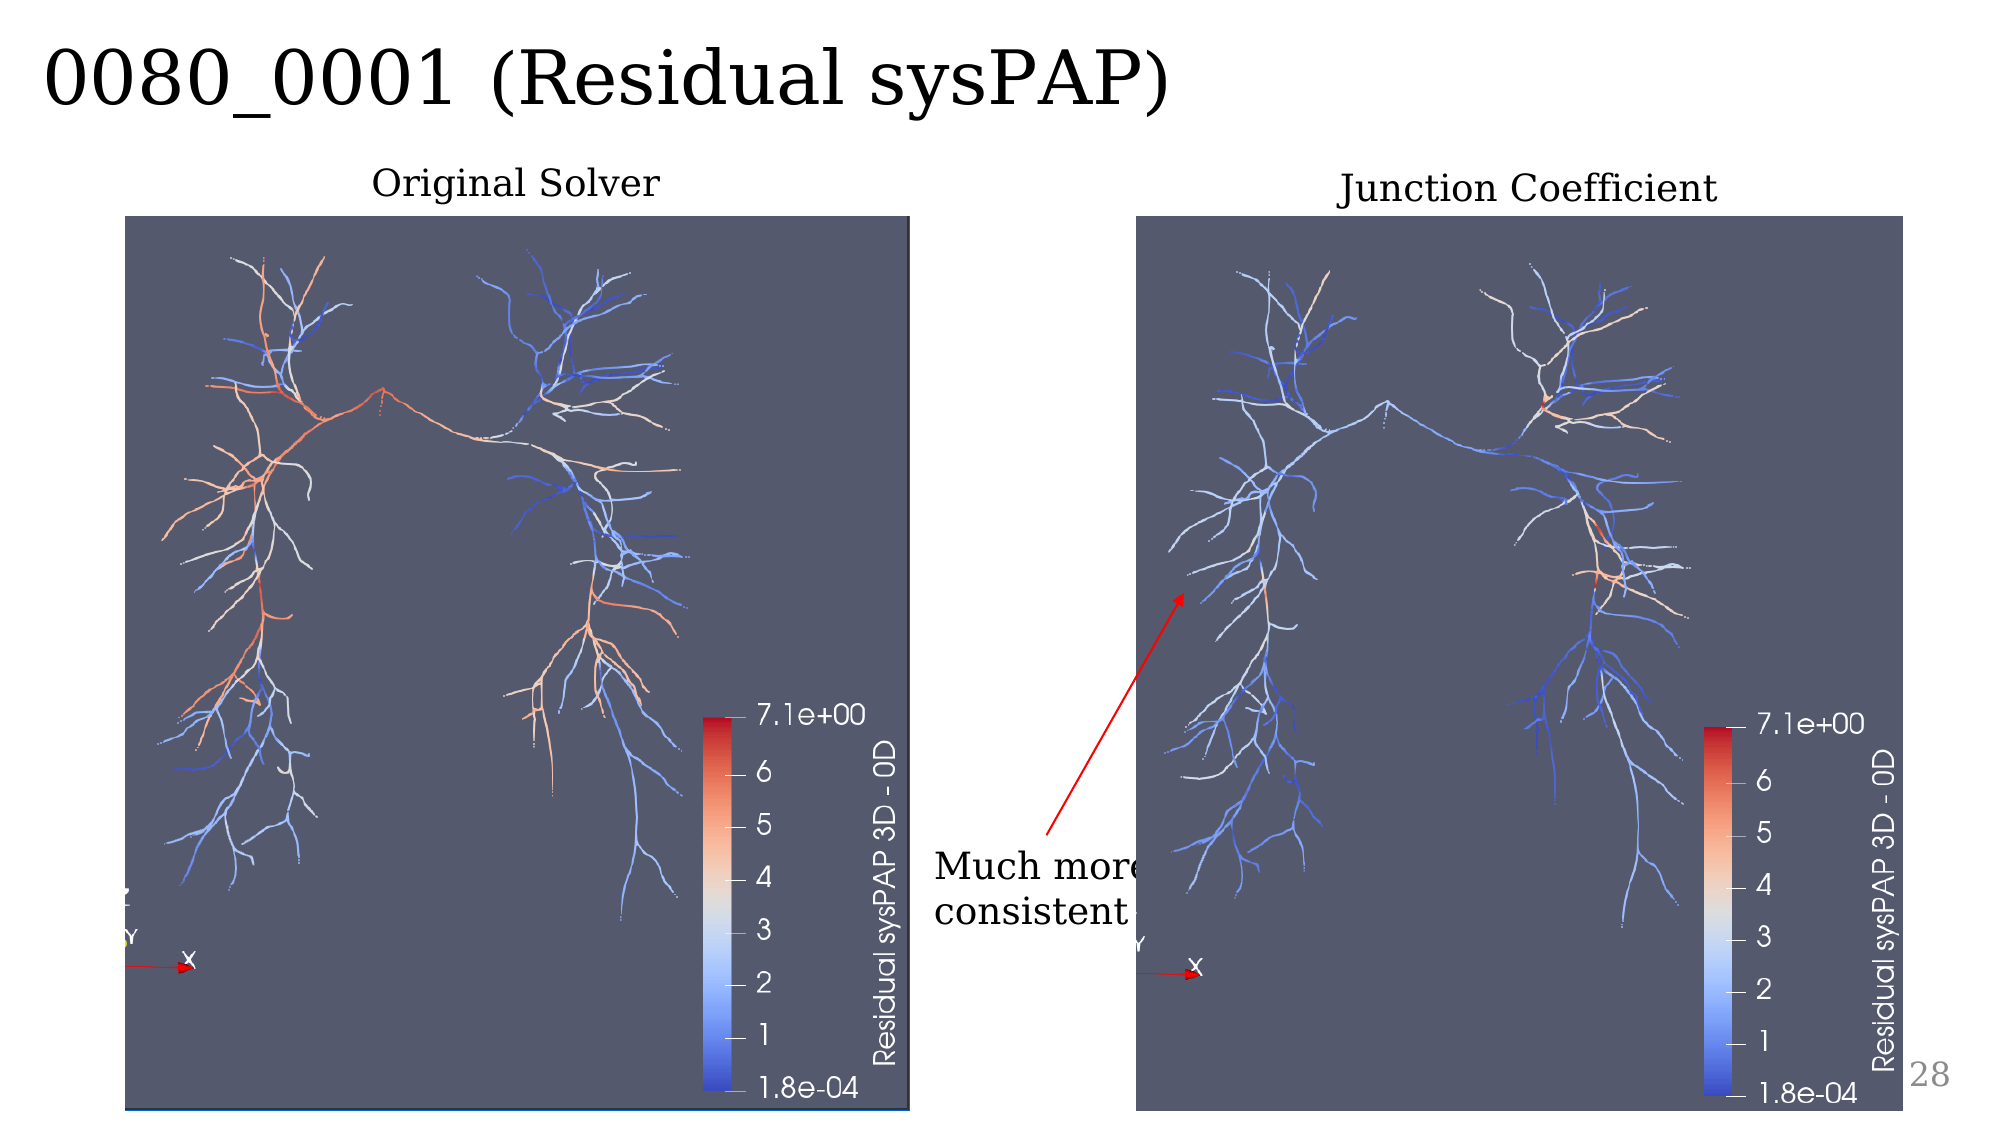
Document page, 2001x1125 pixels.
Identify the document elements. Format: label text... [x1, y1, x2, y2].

text_box Original Solver [309, 151, 722, 212]
text_box Much more consistent [919, 835, 1136, 940]
slide_number 28 [1903, 1042, 1967, 1103]
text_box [1046, 593, 1184, 836]
picture [125, 216, 910, 1111]
text_box Junction Coefficient Solver [1278, 156, 1780, 216]
title 0080_0001 (Residual sysPAP) [27, 49, 1446, 112]
picture [1136, 216, 1903, 1111]
